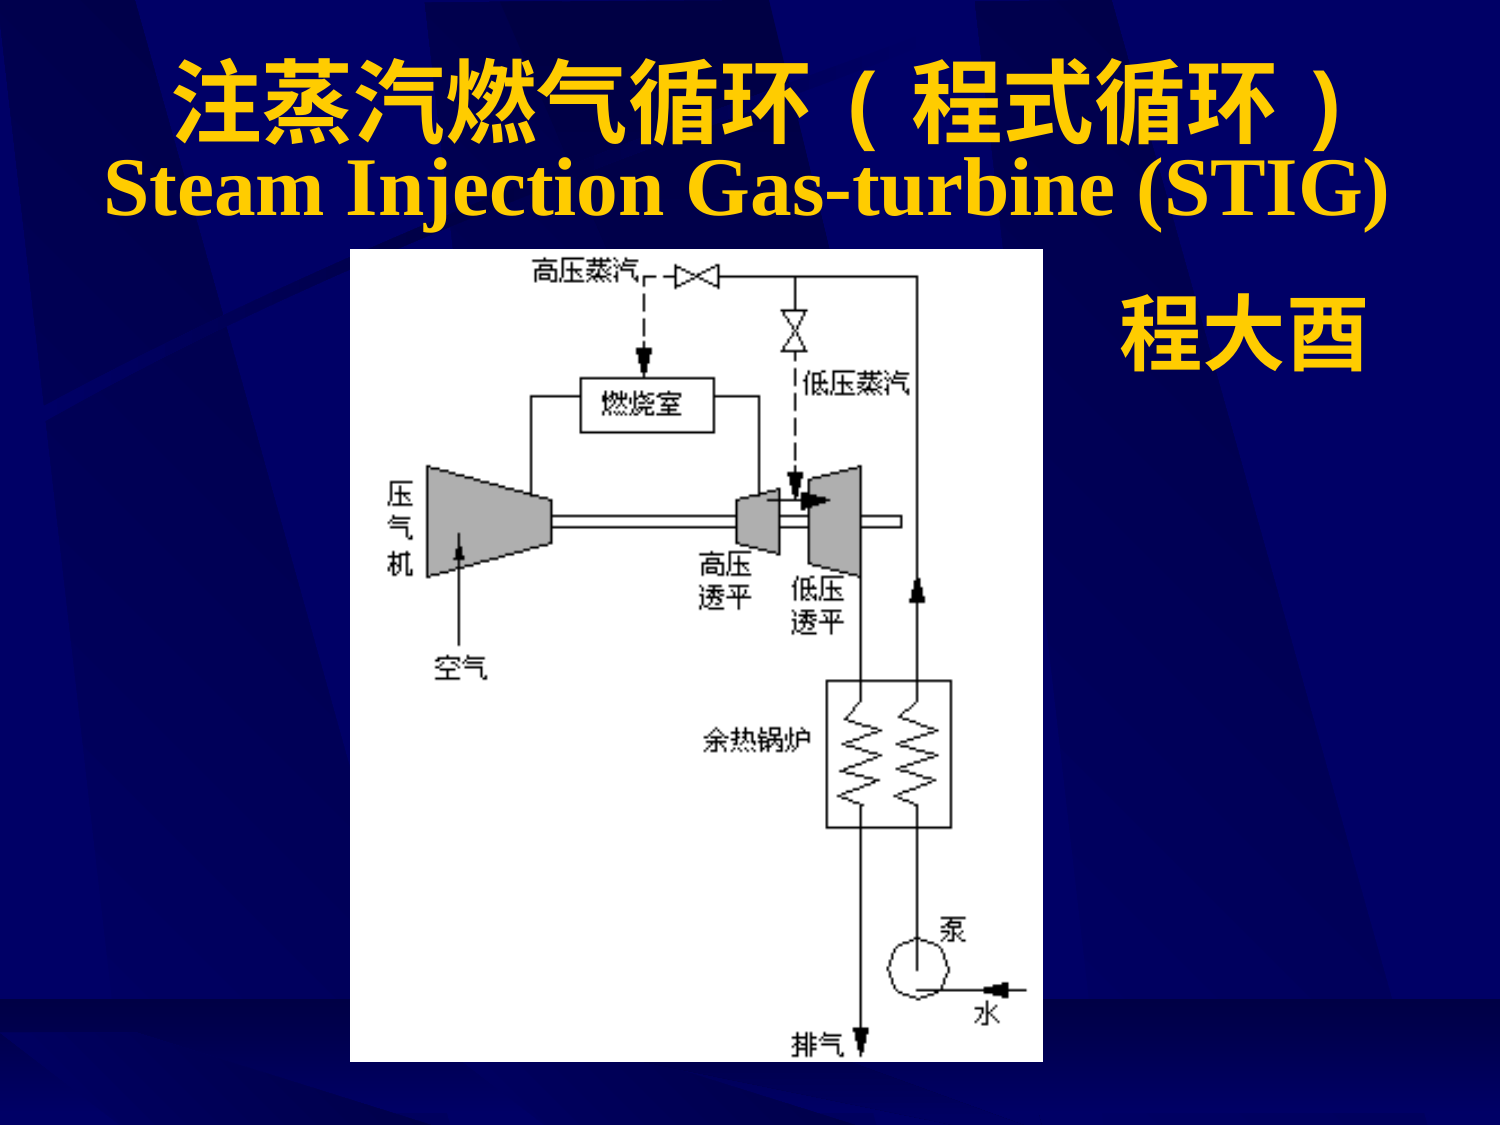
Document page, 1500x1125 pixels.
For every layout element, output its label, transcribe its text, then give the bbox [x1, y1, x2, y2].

text_box Steam Injection Gas-turbine (STIG) [88, 125, 1408, 240]
picture [349, 249, 1043, 1062]
title 注蒸汽燃气循环(程式循环) [125, 37, 1400, 125]
text_box 程大酉 [1104, 273, 1385, 389]
